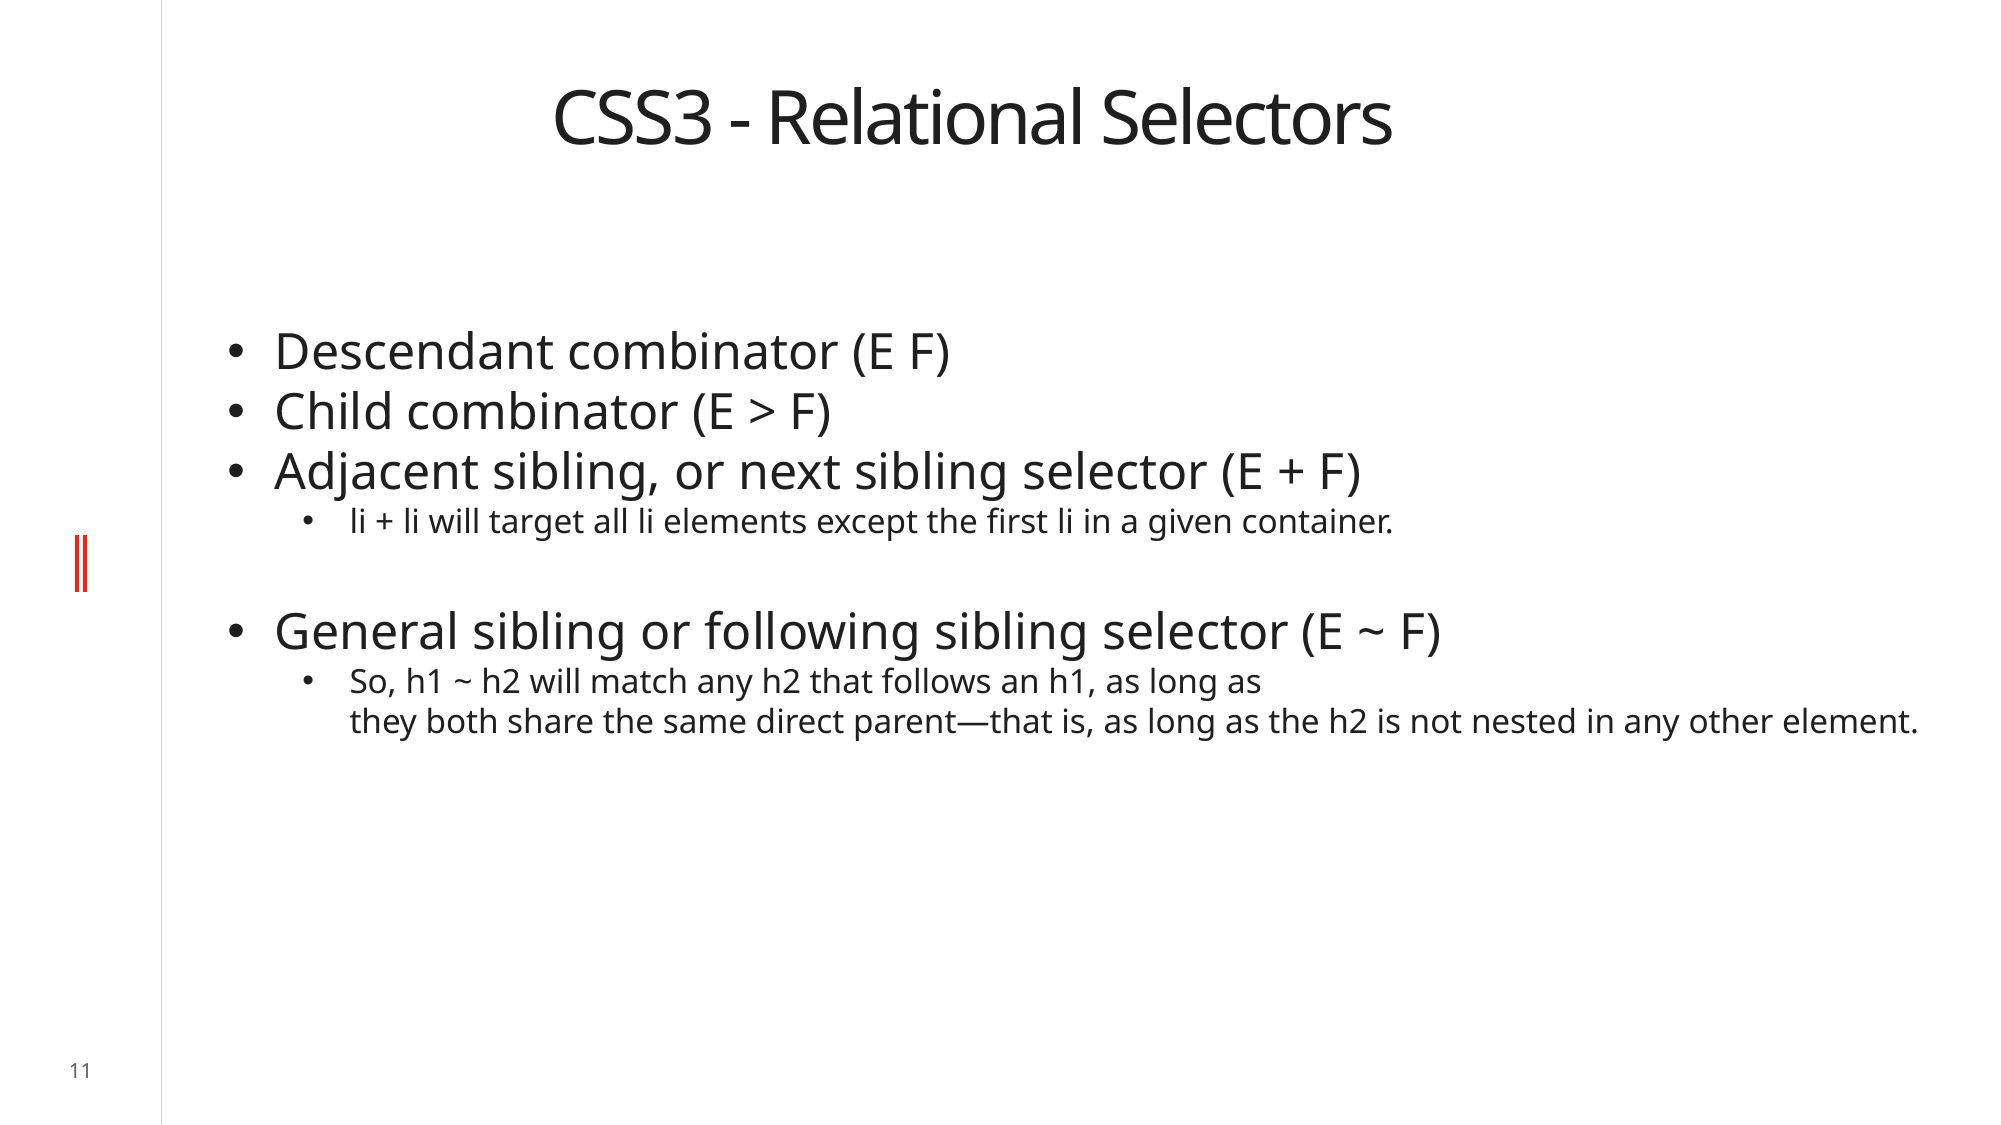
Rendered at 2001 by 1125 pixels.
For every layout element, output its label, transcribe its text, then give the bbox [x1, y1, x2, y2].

slide_number 11 [38, 1052, 123, 1091]
text_box Descendant combinator (E F) Child combinator (E > F) Adjacent sibling, or next sibling selector (E + F) li + li will target all li elements except the first li in a given container. General sibling or following sibling selector (E ~ F) So, h1 ~ h2 will match any h2 that follows an h1, as long as they both share the same direct parent—that is, as long as the h2 is not nested in any other element. [212, 312, 1937, 807]
title CSS3 - Relational Selectors [309, 55, 1638, 178]
